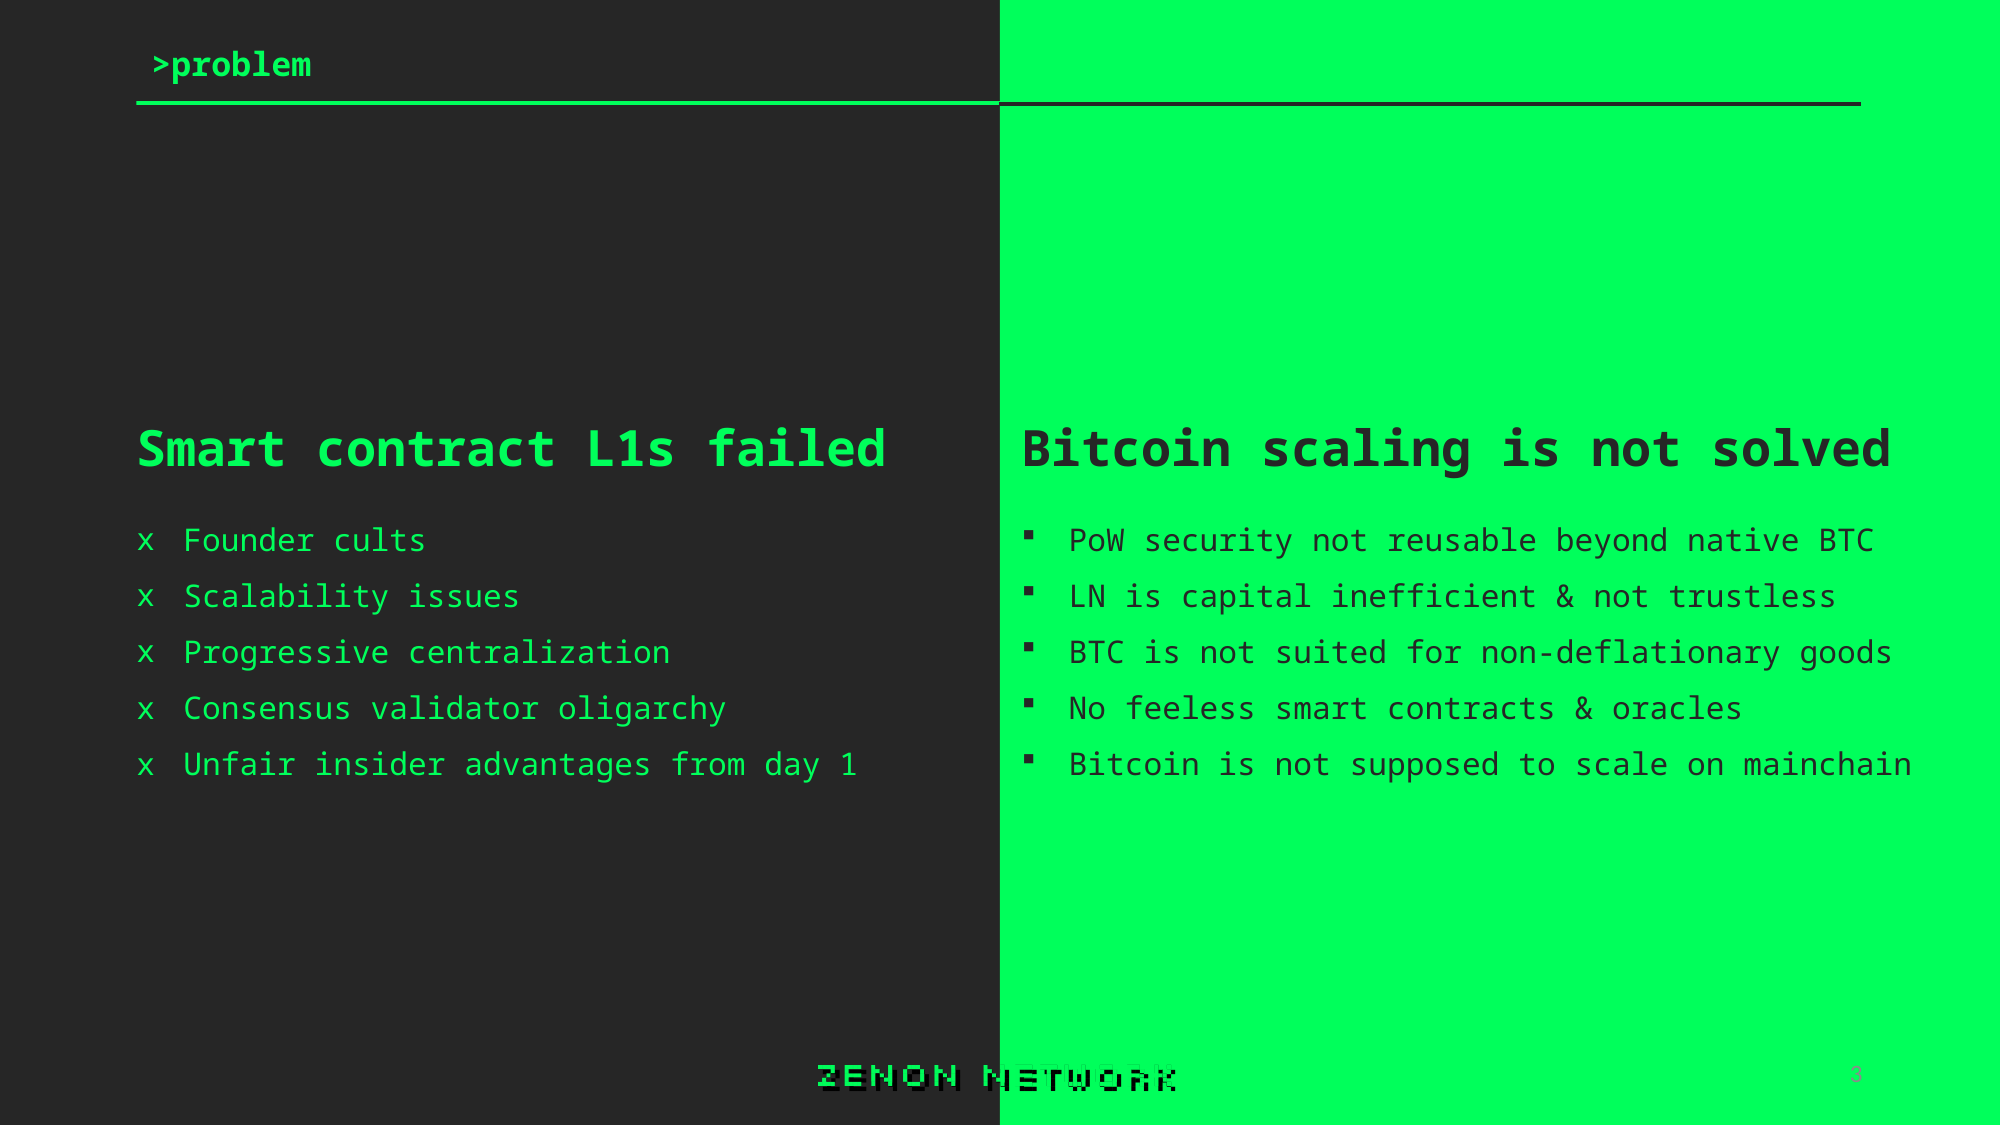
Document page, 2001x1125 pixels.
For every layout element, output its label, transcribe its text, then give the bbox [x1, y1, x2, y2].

list >problem [136, 24, 1862, 92]
text_box Bitcoin scaling is not solved PoW security not reusable beyond native BTC LN is capital inefficient & not trustless BTC is not suited for non-deflationary goods No feeless smart contracts & oracles Bitcoin is not supposed to scale on mainchain [1021, 139, 1917, 1029]
slide_number 3 [1412, 1042, 1863, 1103]
text_box Smart contract L1s failed Founder cults Scalability issues Progressive centralization Consensus validator oligarchy Unfair insider advantages from day 1 [136, 139, 1000, 1029]
picture [796, 878, 1195, 1125]
